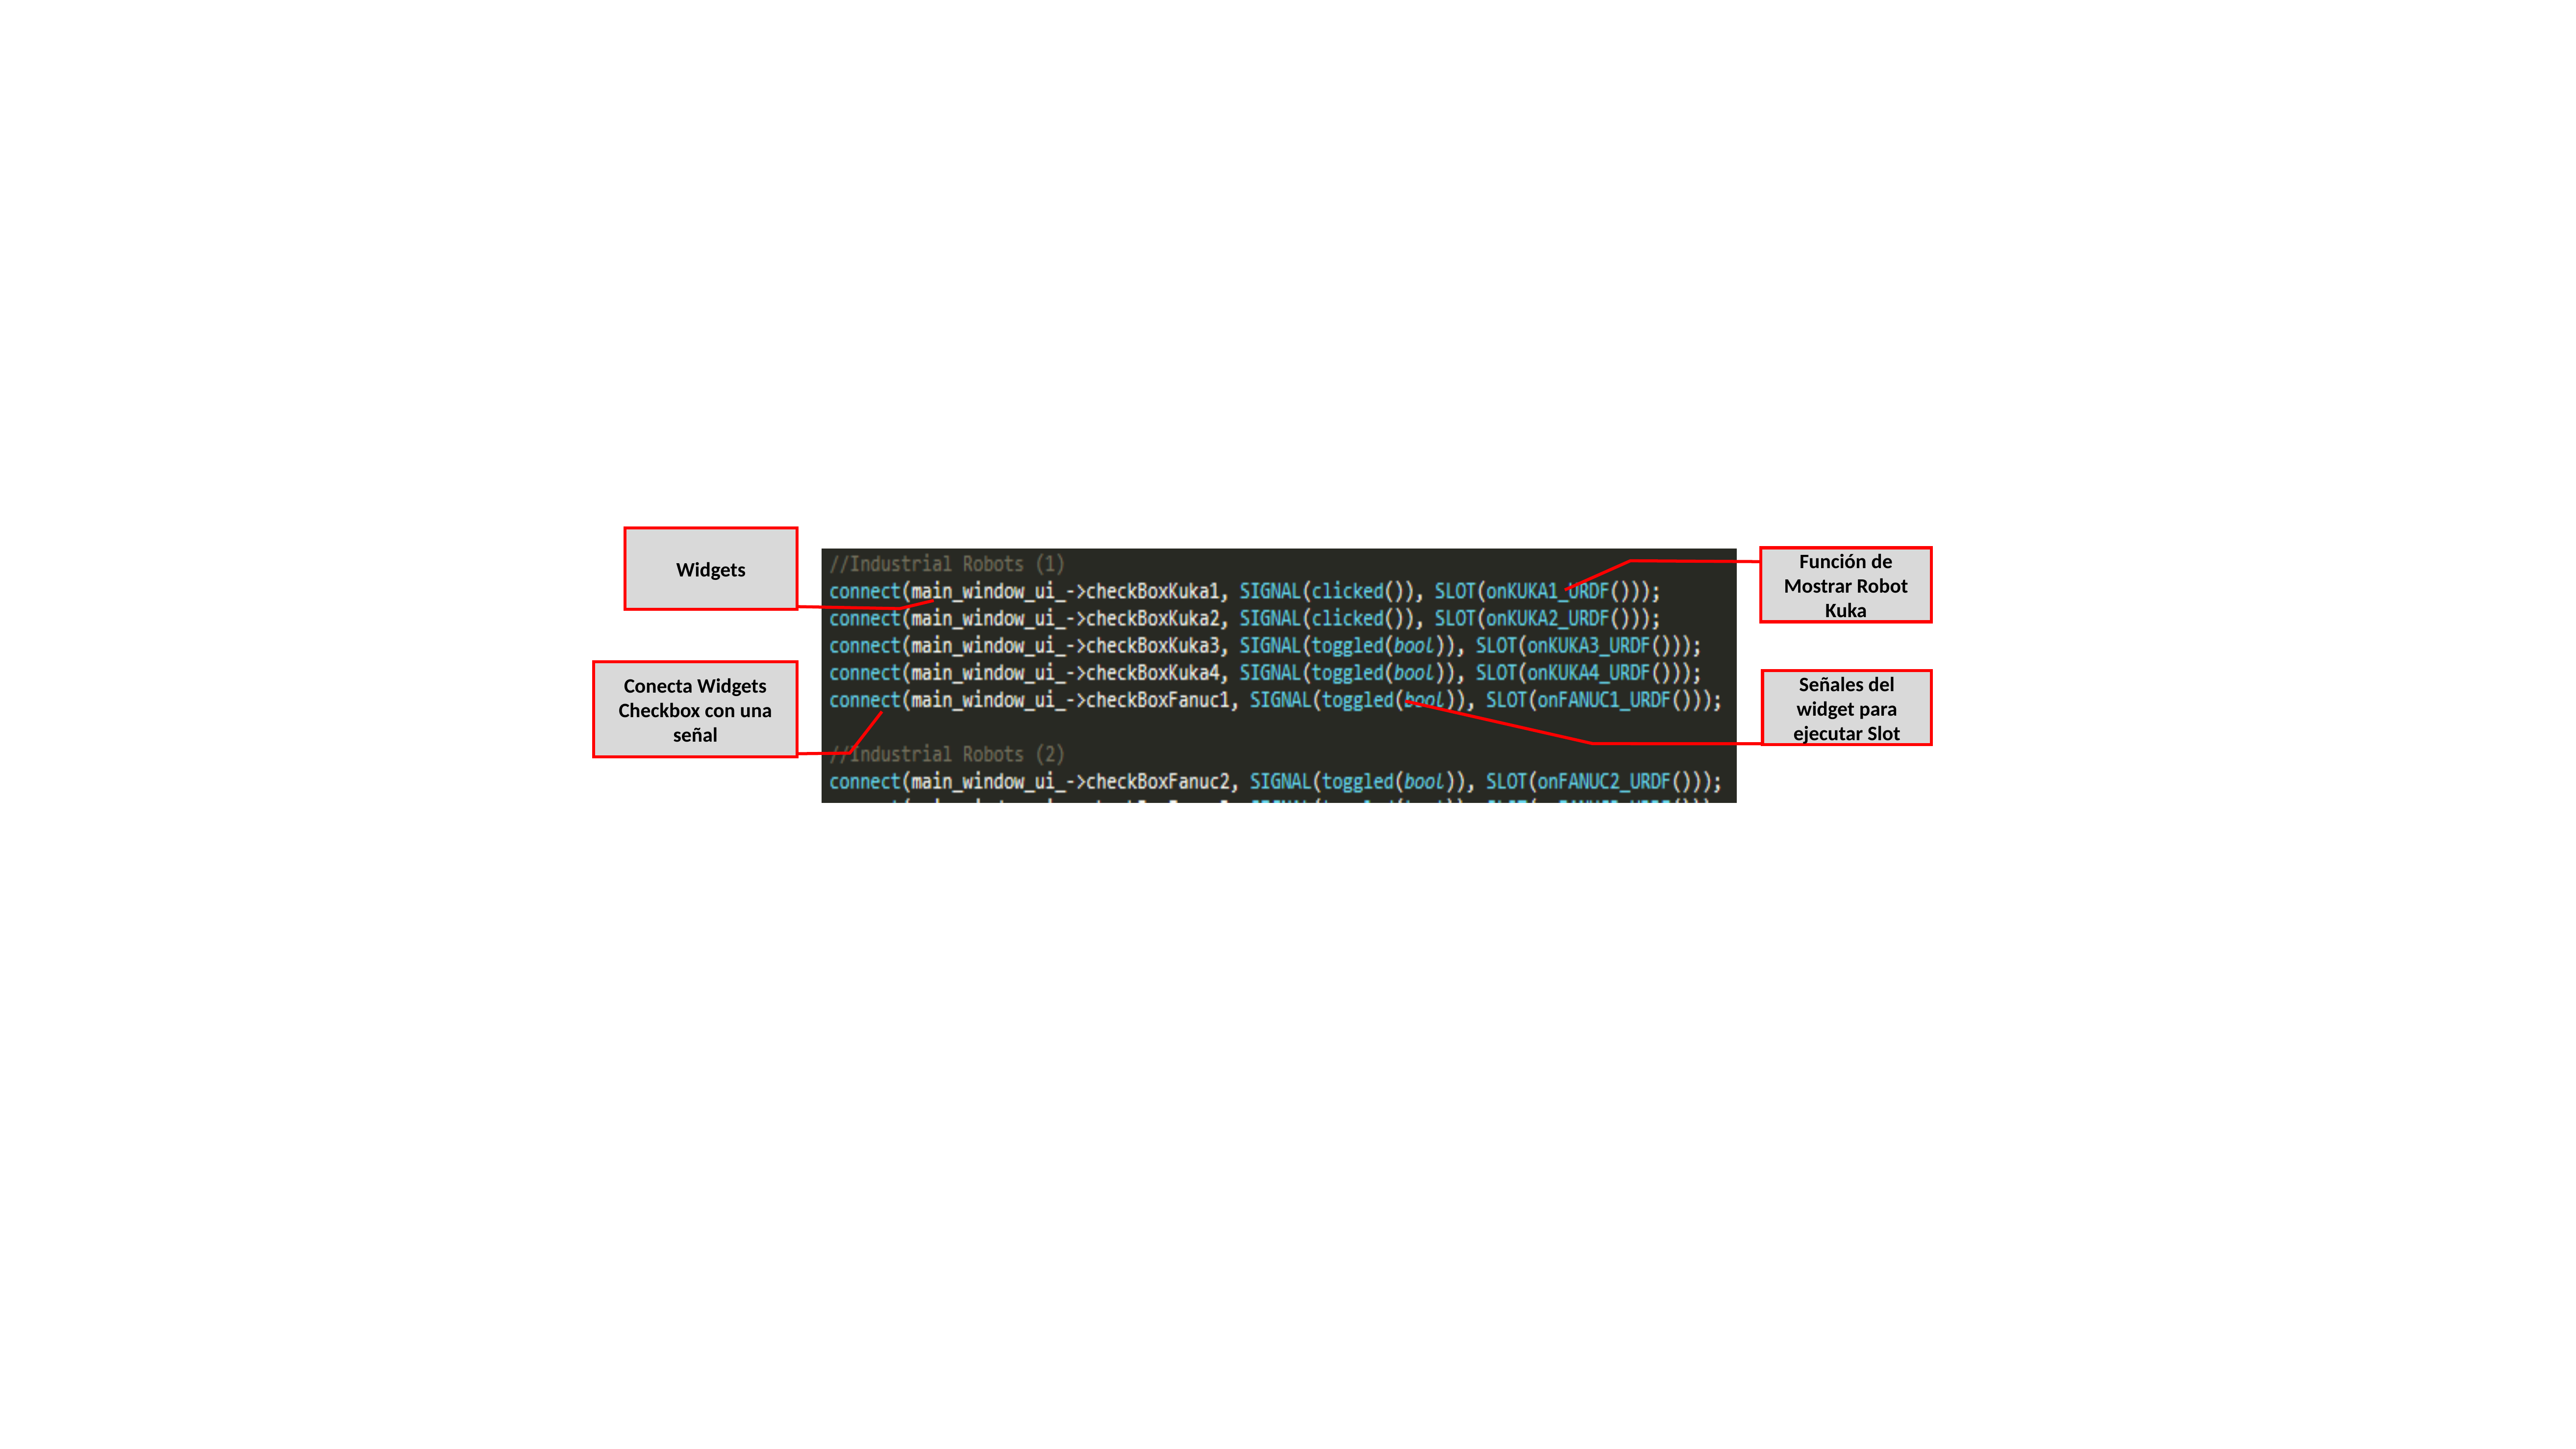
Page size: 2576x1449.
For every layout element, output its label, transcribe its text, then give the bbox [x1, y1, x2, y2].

text_box Widgets [625, 527, 822, 610]
text_box Conecta Widgets Checkbox con una señal [593, 661, 822, 757]
text_box Señales del widget para ejecutar Slot [1737, 670, 1932, 745]
text_box Función de Mostrar Robot Kuka [1737, 547, 1932, 623]
picture [822, 549, 1737, 803]
